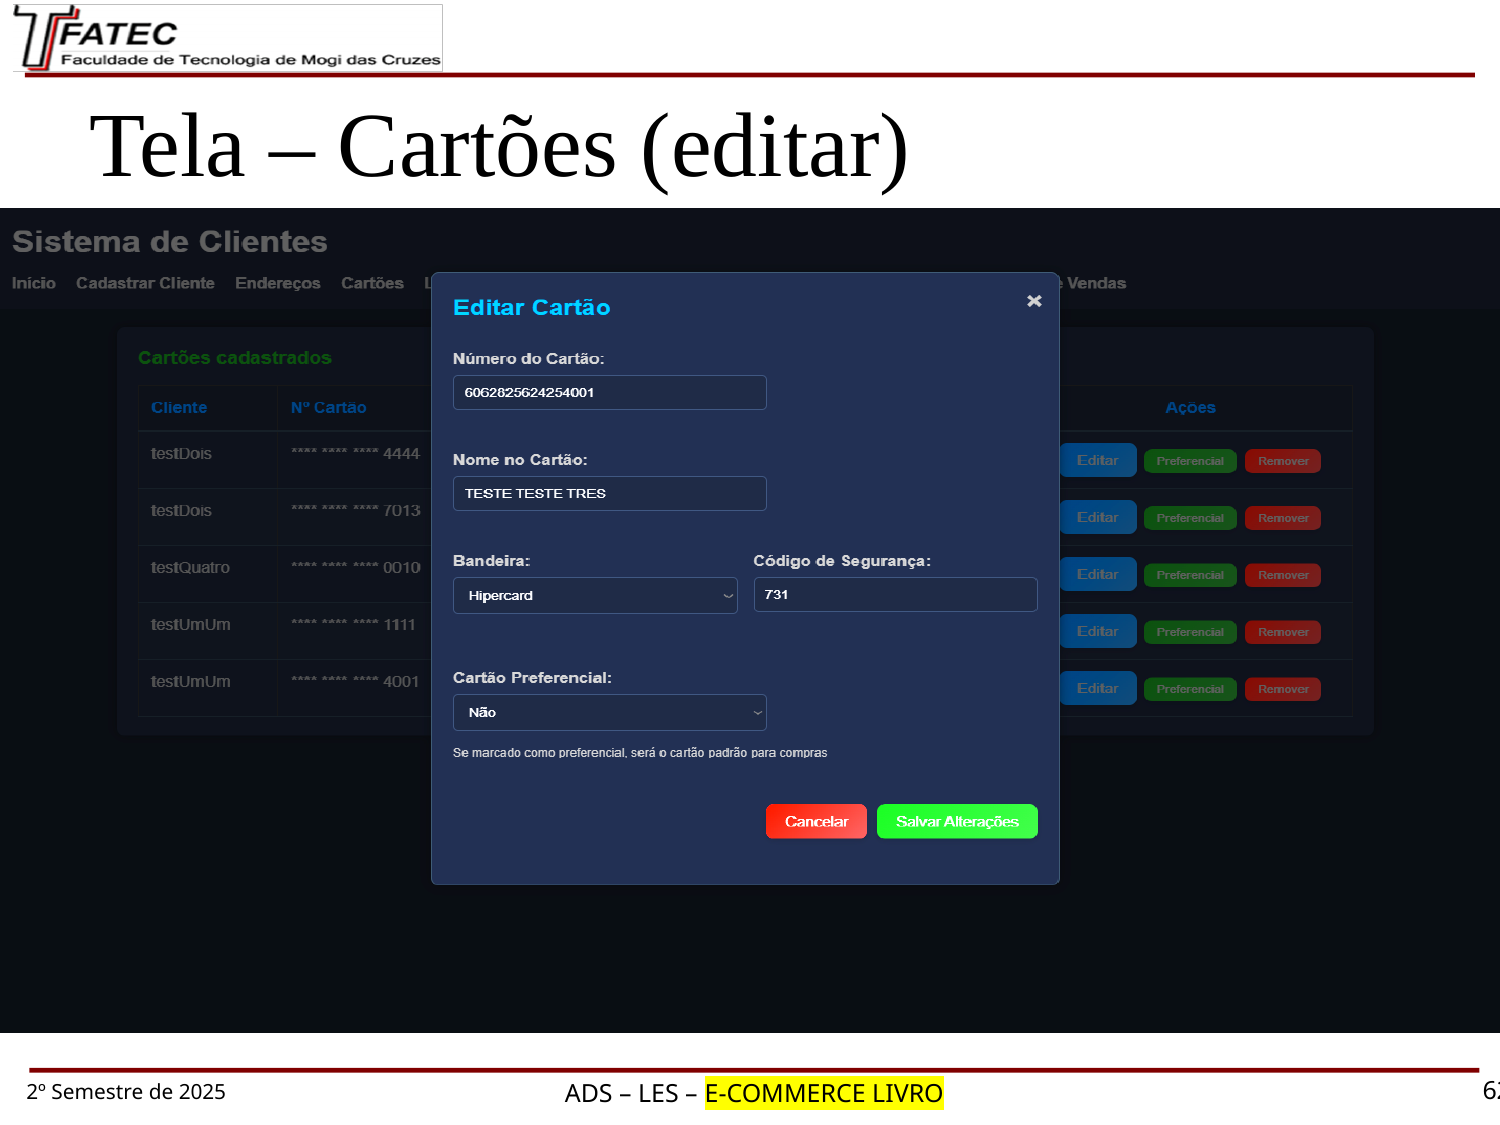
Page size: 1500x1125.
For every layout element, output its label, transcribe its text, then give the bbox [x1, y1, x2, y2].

picture [0, 207, 1500, 1033]
picture [12, 4, 443, 72]
title Tela – Cartões (editar) [75, 77, 1425, 206]
